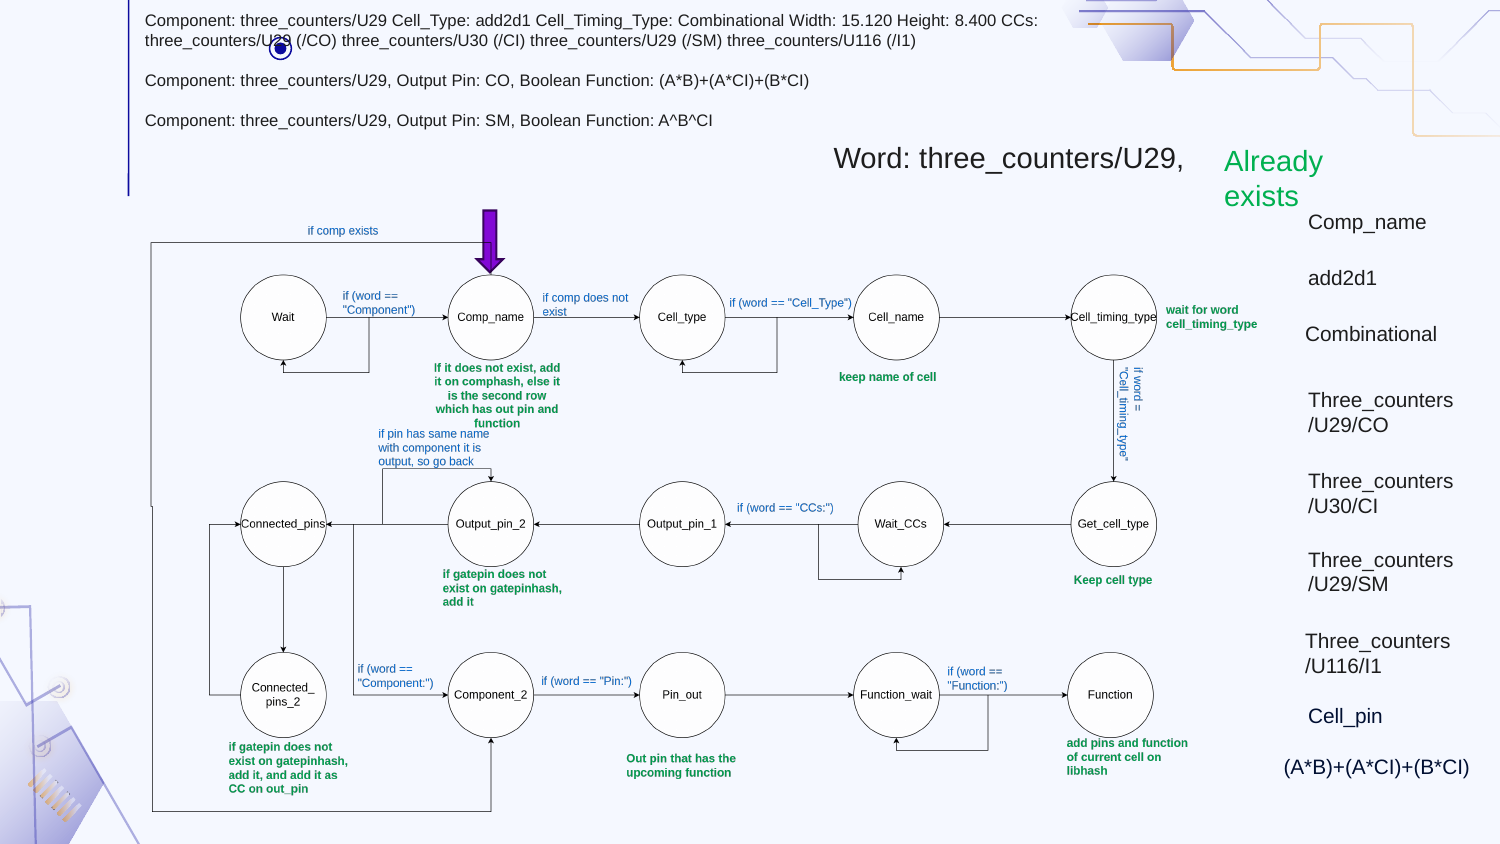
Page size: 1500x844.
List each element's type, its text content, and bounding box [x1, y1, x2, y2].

text_box (A*B)+(A*CI)+(B*CI) [1291, 746, 1491, 787]
text_box Three_counters/U30/CI [1293, 460, 1471, 526]
text_box Cell_pin [1293, 694, 1471, 735]
picture [146, 217, 1291, 818]
text_box Three_counters/U29/SM [1293, 538, 1471, 604]
text_box Component: three_counters/U29 Cell_Type: add2d1 Cell_Timing_Type: Combinational Width: 15.120 Height: 8.400 CCs: three_counters/U29 (/CO) three_counters/U30 (/CI) three_counters/U29 (/SM) three_counters/U116 (/I1) Component: three_counters/U29, Output Pin: CO, Boolean Function: (A*B)+(A*CI)+(B*CI) Component: three_counters/U29, Output Pin: SM, Boolean Function: A^B^CI [129, 2, 1193, 138]
text_box add2d1 [1293, 257, 1456, 298]
text_box [482, 209, 498, 217]
text_box Three_counters/U29/CO [1293, 379, 1471, 445]
text_box Comp_name [1293, 200, 1456, 241]
text_box Three_counters/U116/I1 [1291, 619, 1468, 685]
text_box Already exists [1209, 134, 1422, 220]
text_box Word: three_counters/U29, [818, 131, 1218, 182]
text_box Combinational [1291, 313, 1459, 354]
